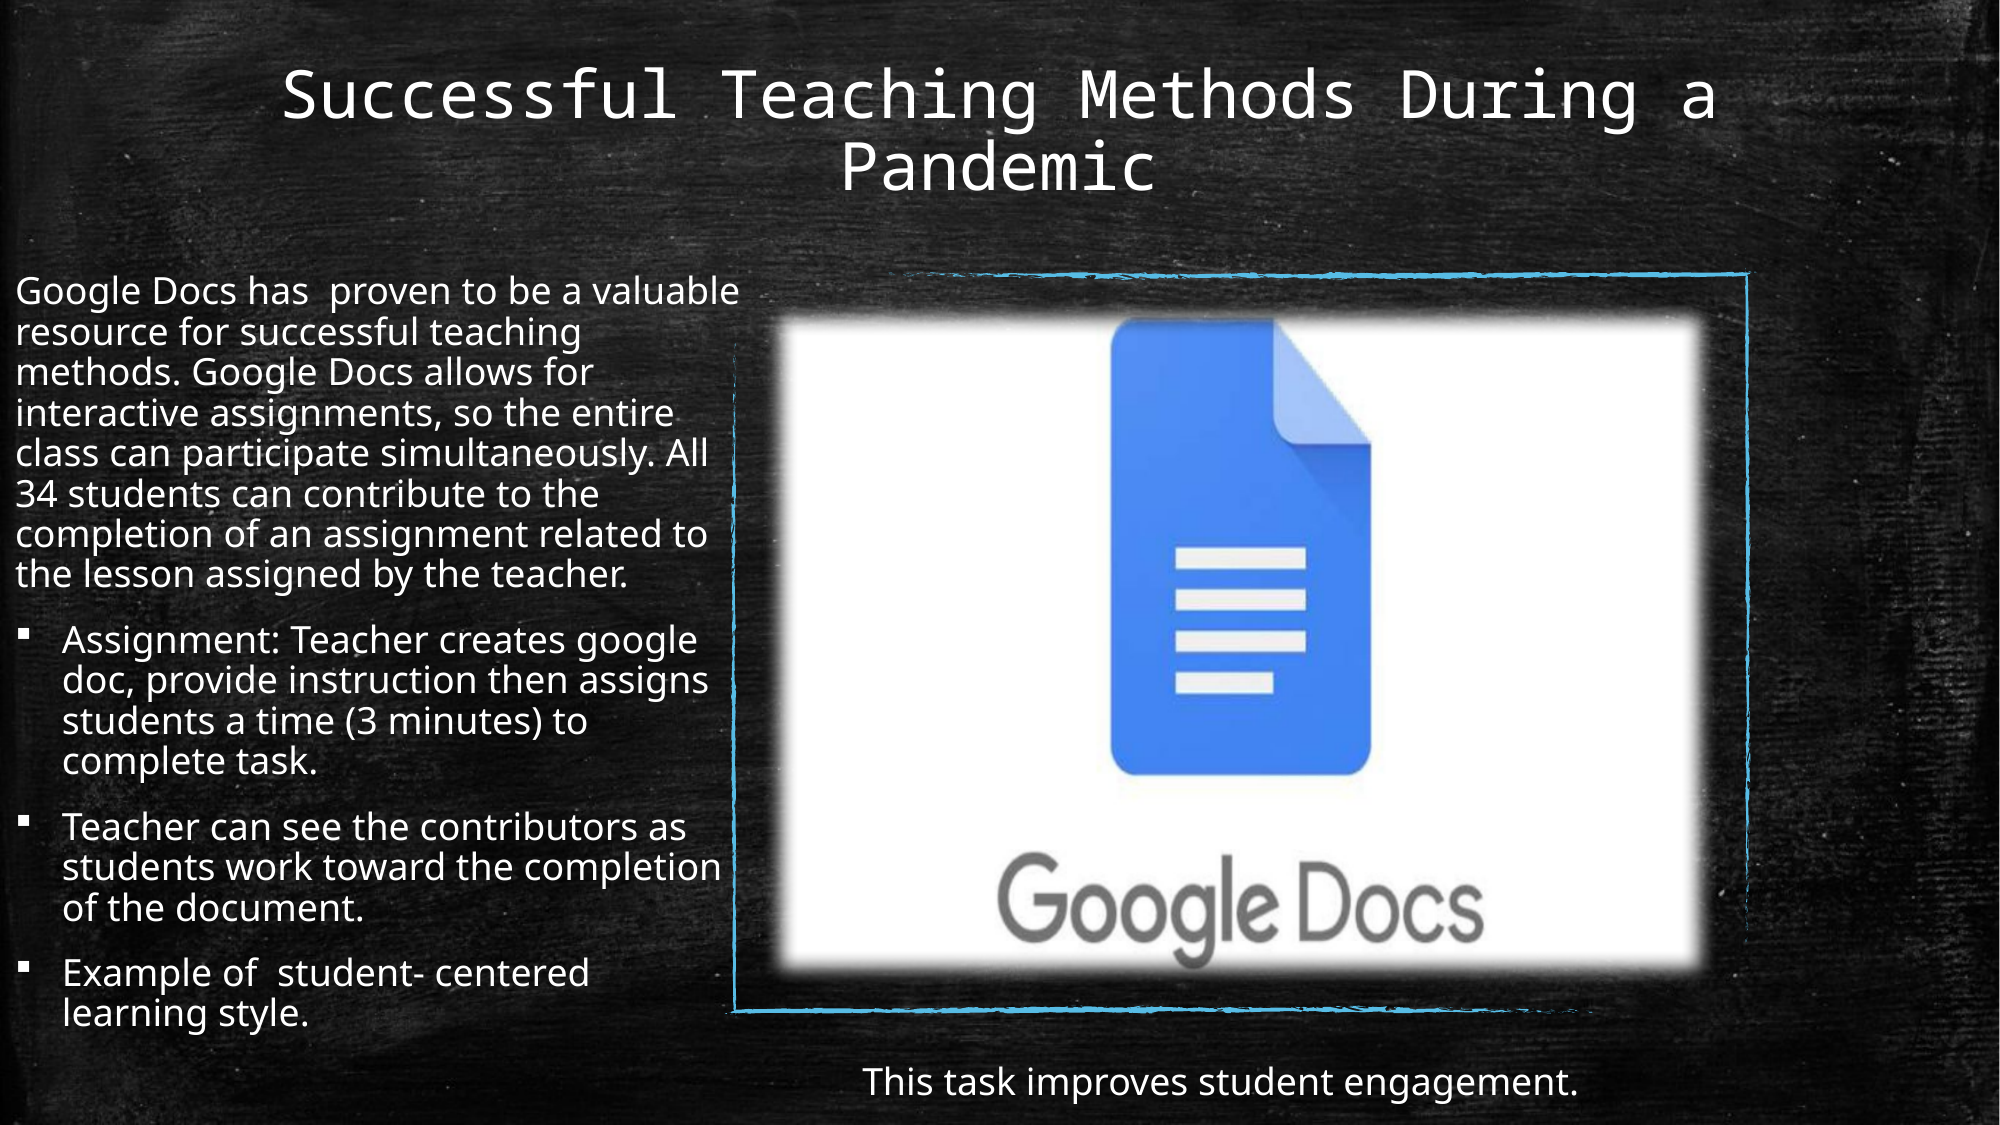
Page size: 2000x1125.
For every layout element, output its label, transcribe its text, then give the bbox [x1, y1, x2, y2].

title Successful Teaching Methods During a Pandemic [249, 45, 1750, 213]
list Google Docs has proven to be a valuable resource for successful teaching methods. Google Docs allows for interactive assignments, so the entire class can participate simultaneously. All 34 students can contribute to the completion of an assignment related to the lesson assigned by the teacher. Assignment: Teacher creates google doc, provide instruction then assigns students a time (3 minutes) to complete task. Teacher can see the contributors as students work toward the completion of the document. Example of student- centered learning style. [0, 237, 763, 1125]
text_box This task improves student engagement. [847, 1055, 1803, 1111]
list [762, 300, 1718, 988]
